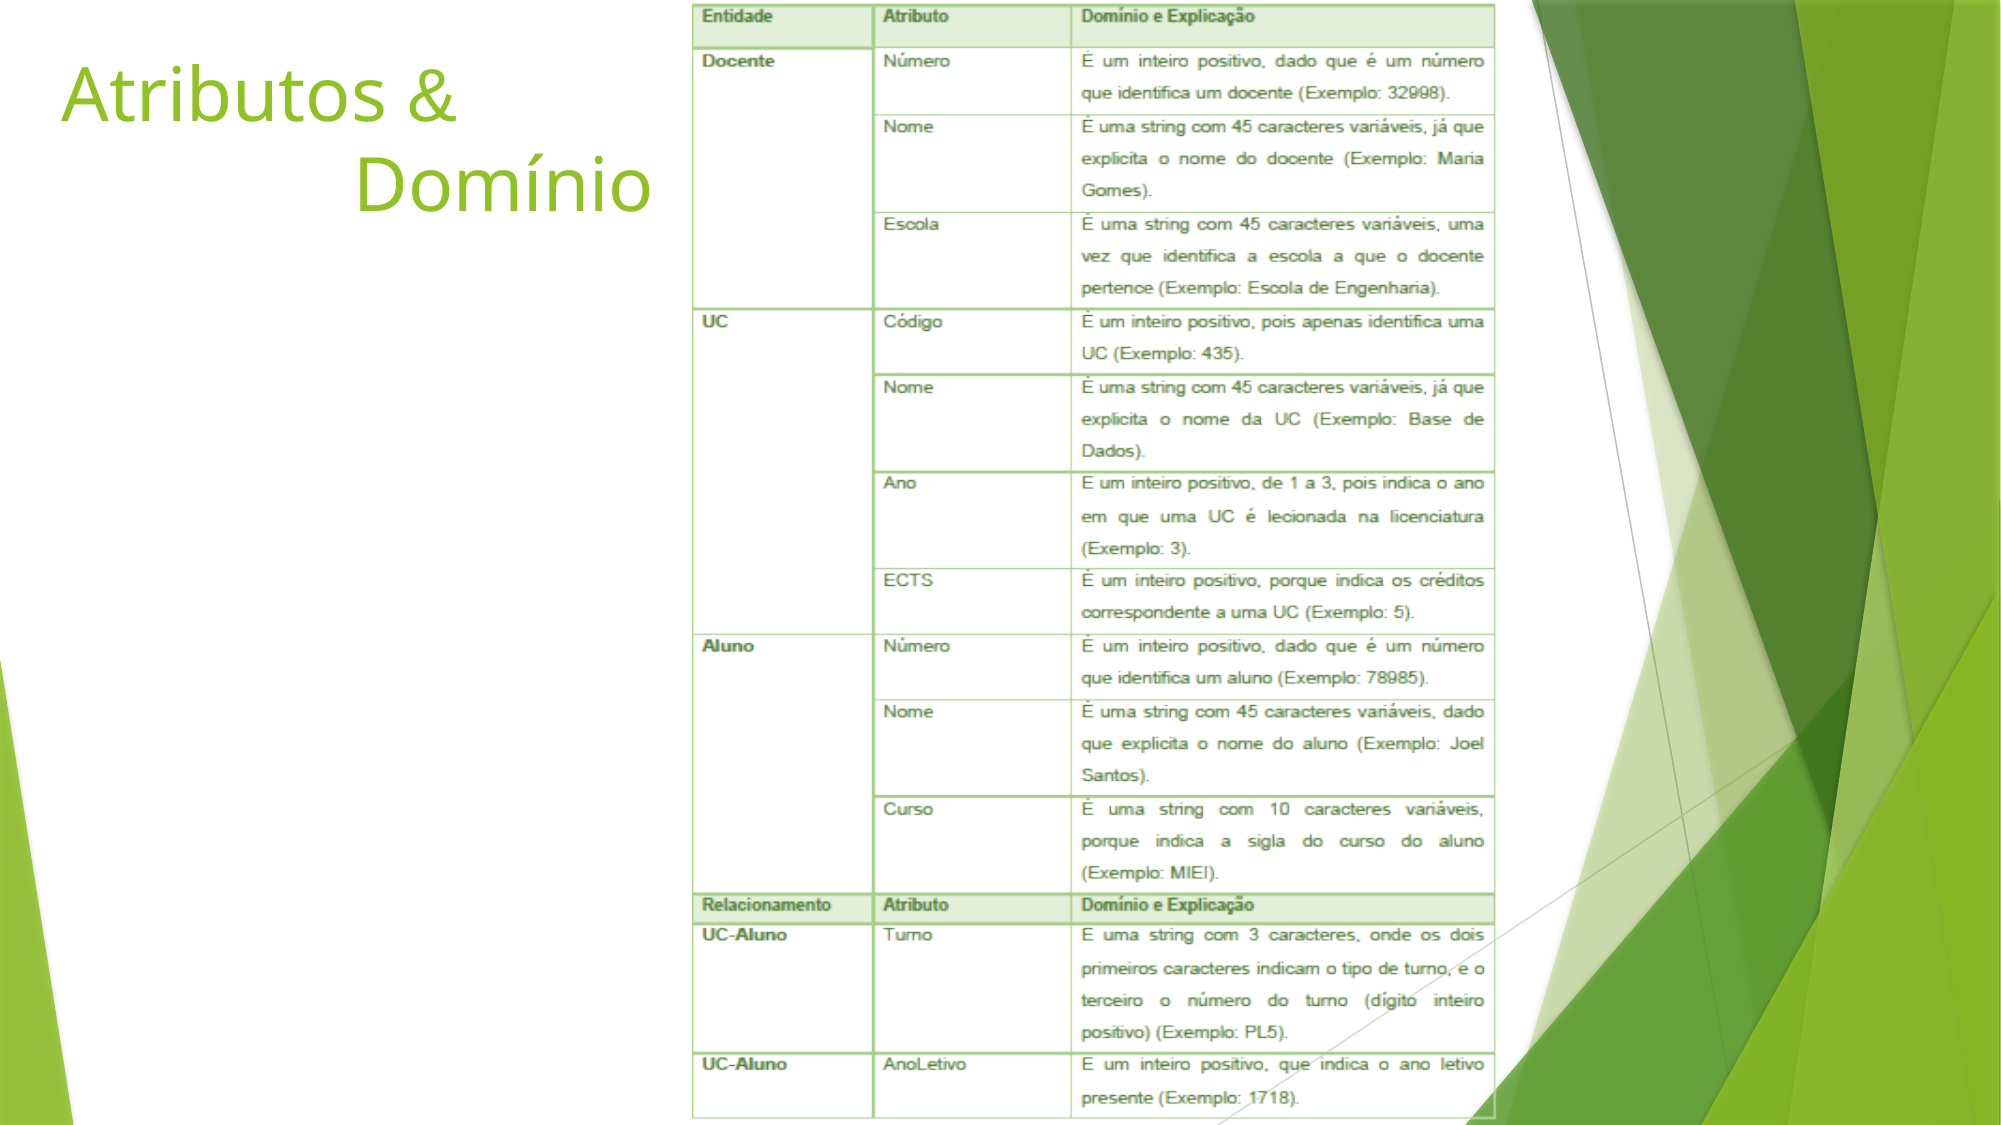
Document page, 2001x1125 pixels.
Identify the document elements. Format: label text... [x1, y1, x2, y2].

text_box Atributos & Domínio [46, 38, 686, 256]
picture [691, 0, 1499, 1125]
